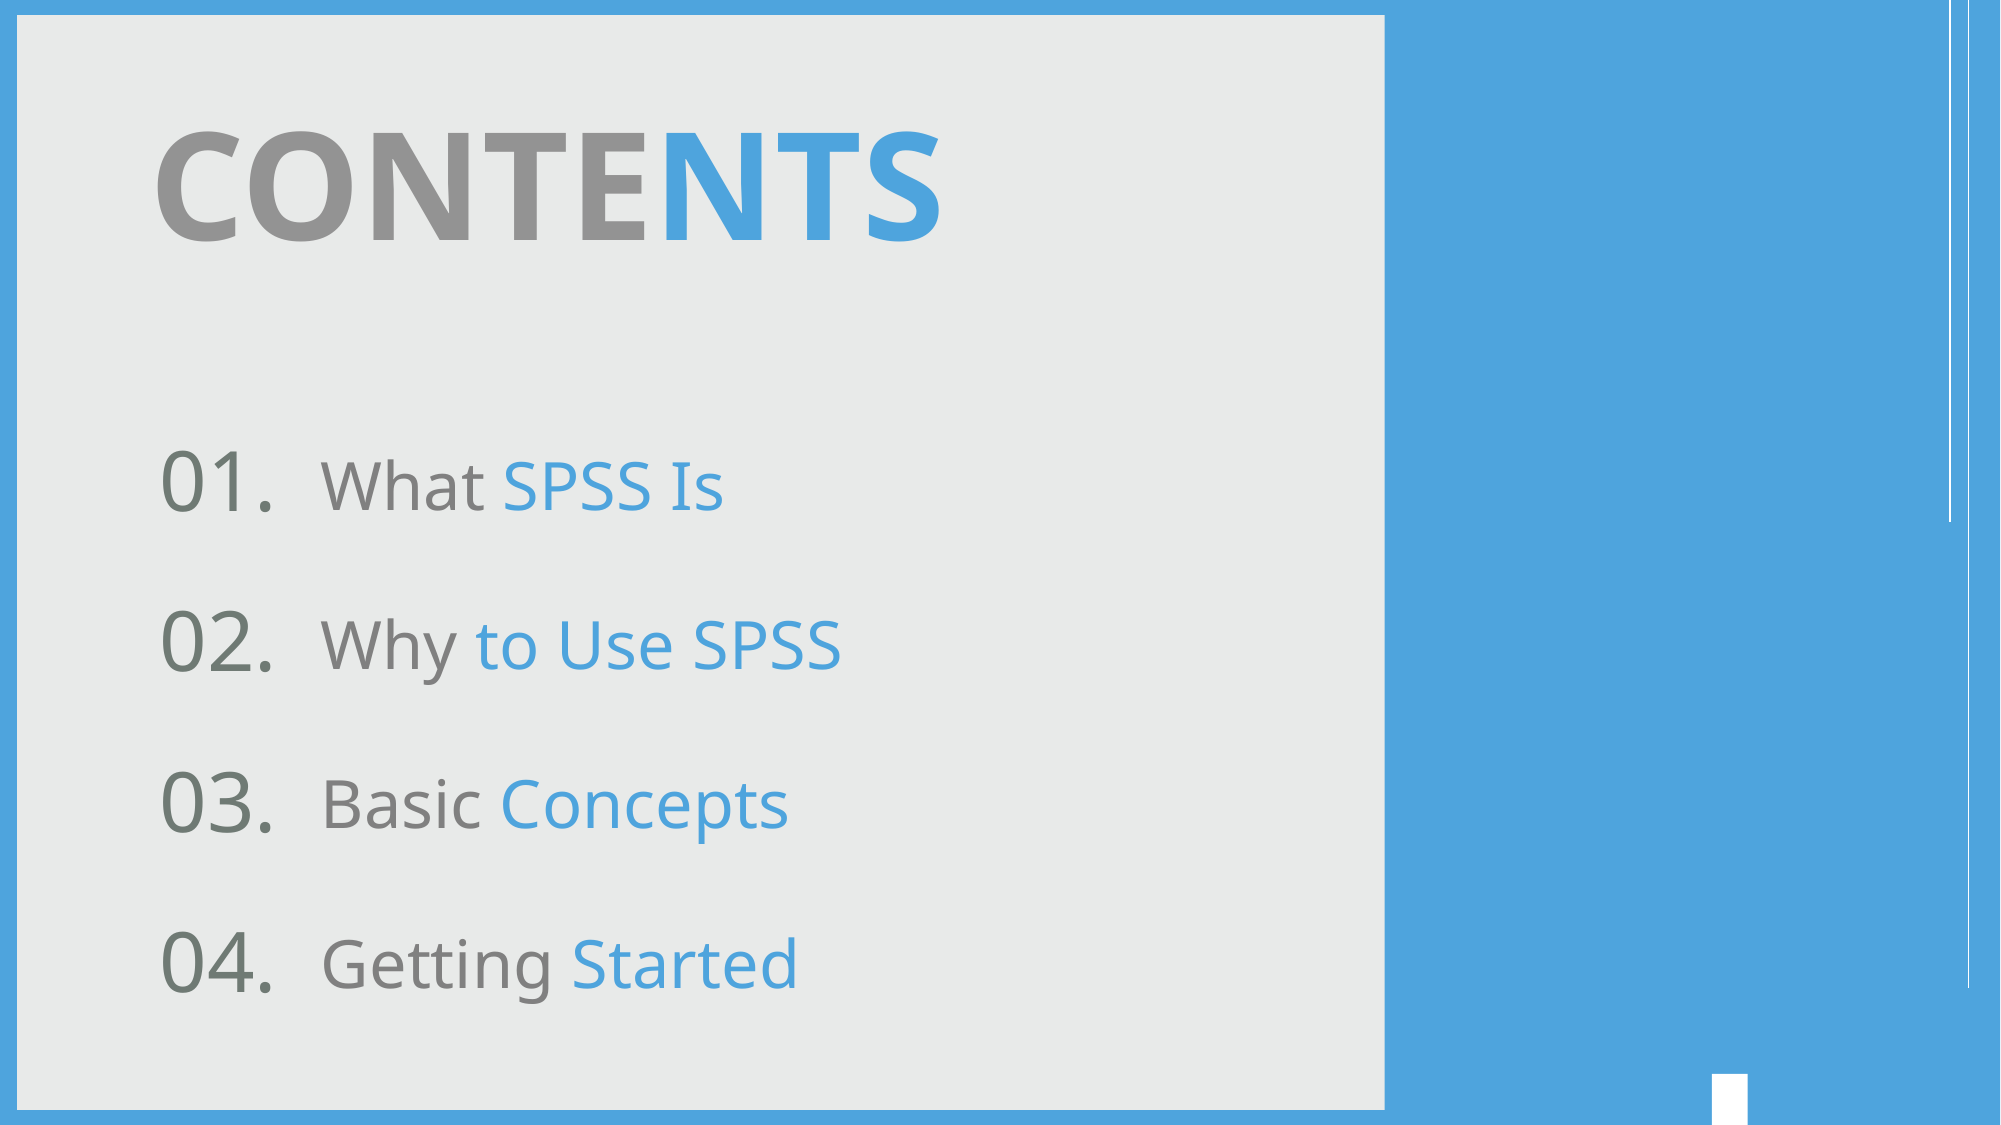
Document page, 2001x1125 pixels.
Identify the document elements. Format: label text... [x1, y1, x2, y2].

text_box 03. [145, 741, 311, 857]
text_box What SPSS Is [306, 436, 987, 532]
text_box 04. [145, 902, 311, 1017]
text_box 02. [145, 581, 311, 696]
text_box Why to Use SPSS [306, 595, 979, 691]
text_box Basic Concepts [306, 754, 993, 850]
text_box 01. [145, 420, 311, 536]
text_box Getting Started [306, 914, 991, 1009]
